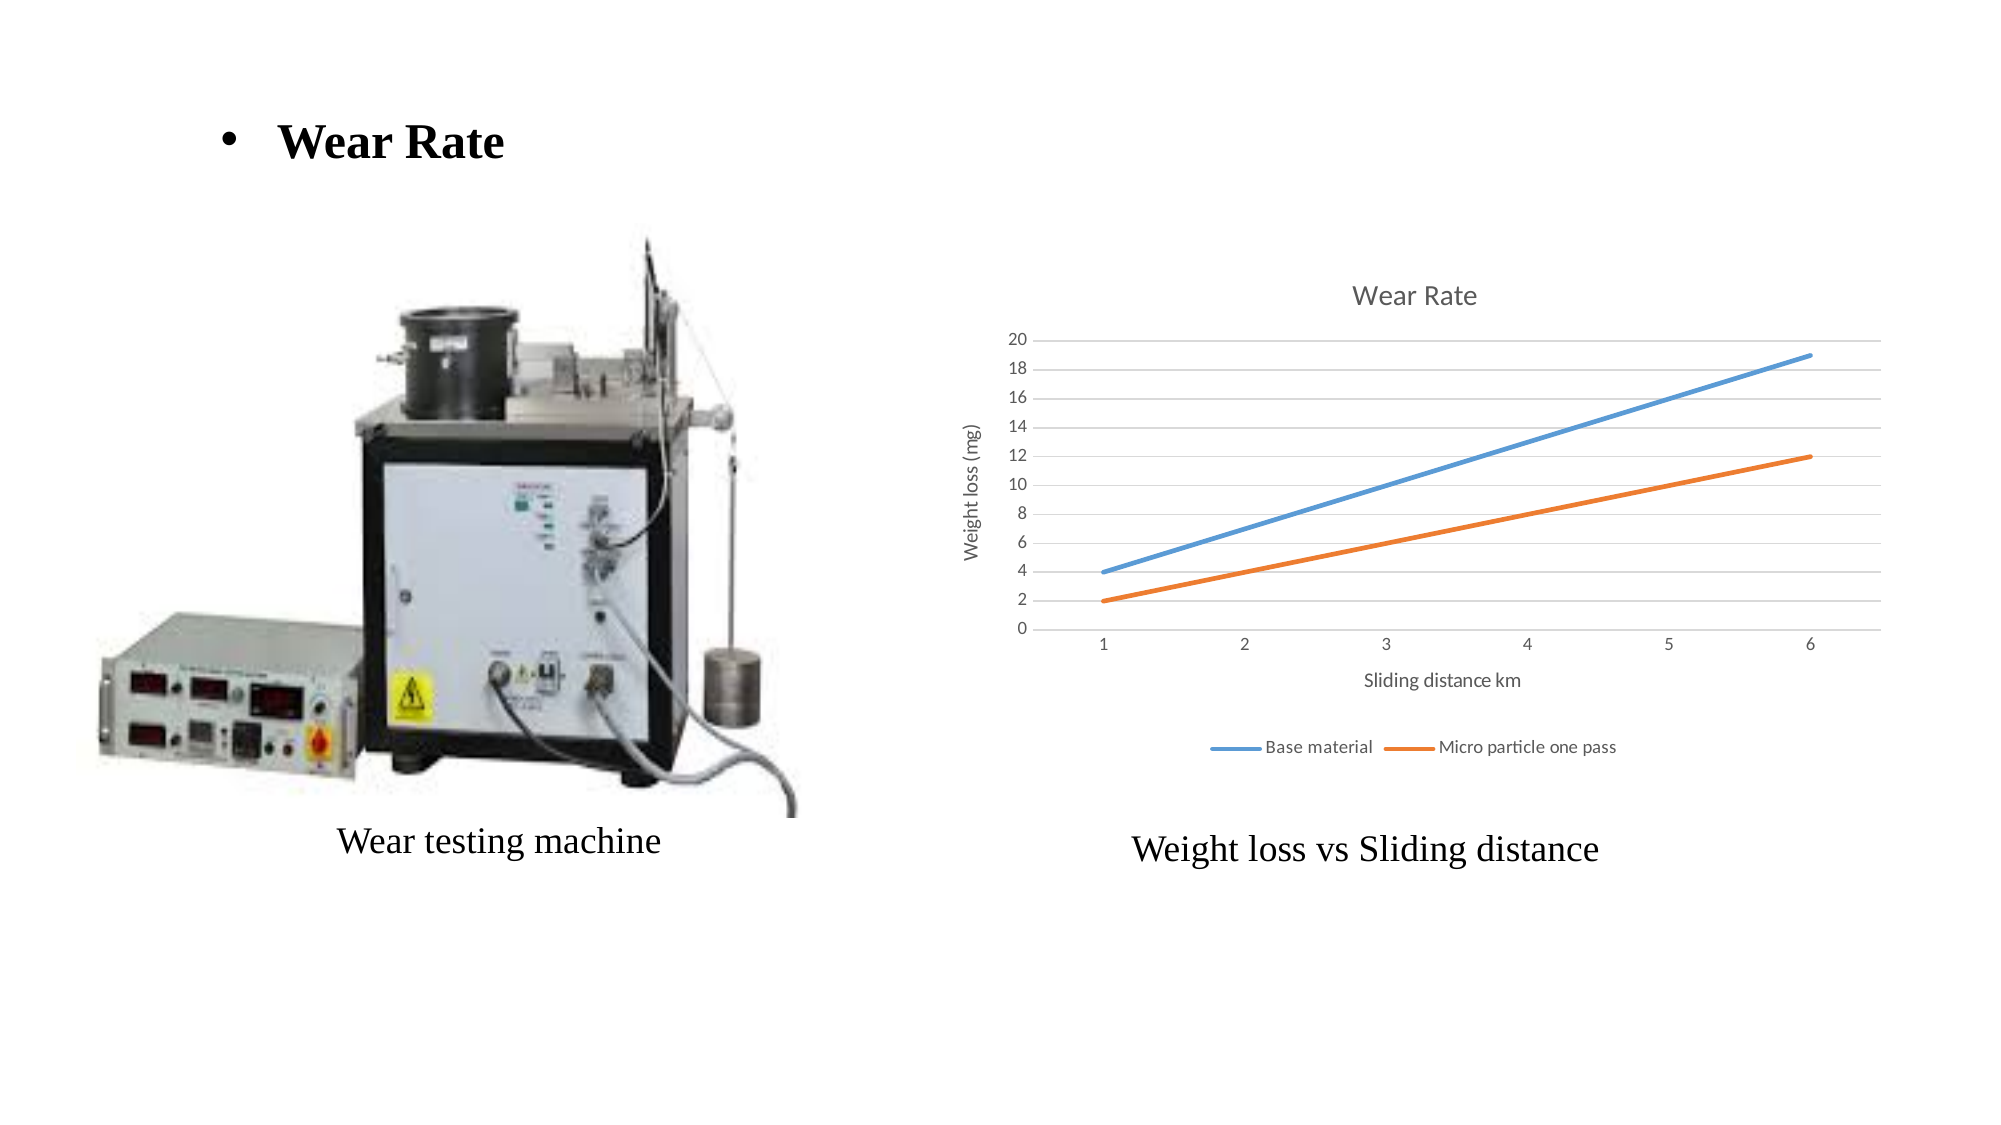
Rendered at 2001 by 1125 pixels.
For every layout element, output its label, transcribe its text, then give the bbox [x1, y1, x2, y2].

text_box Weight loss vs Sliding distance [1052, 817, 1680, 877]
text_box Wear Rate [205, 100, 706, 176]
text_box Wear testing machine [205, 818, 793, 869]
chart [929, 256, 1901, 765]
picture [76, 223, 809, 818]
